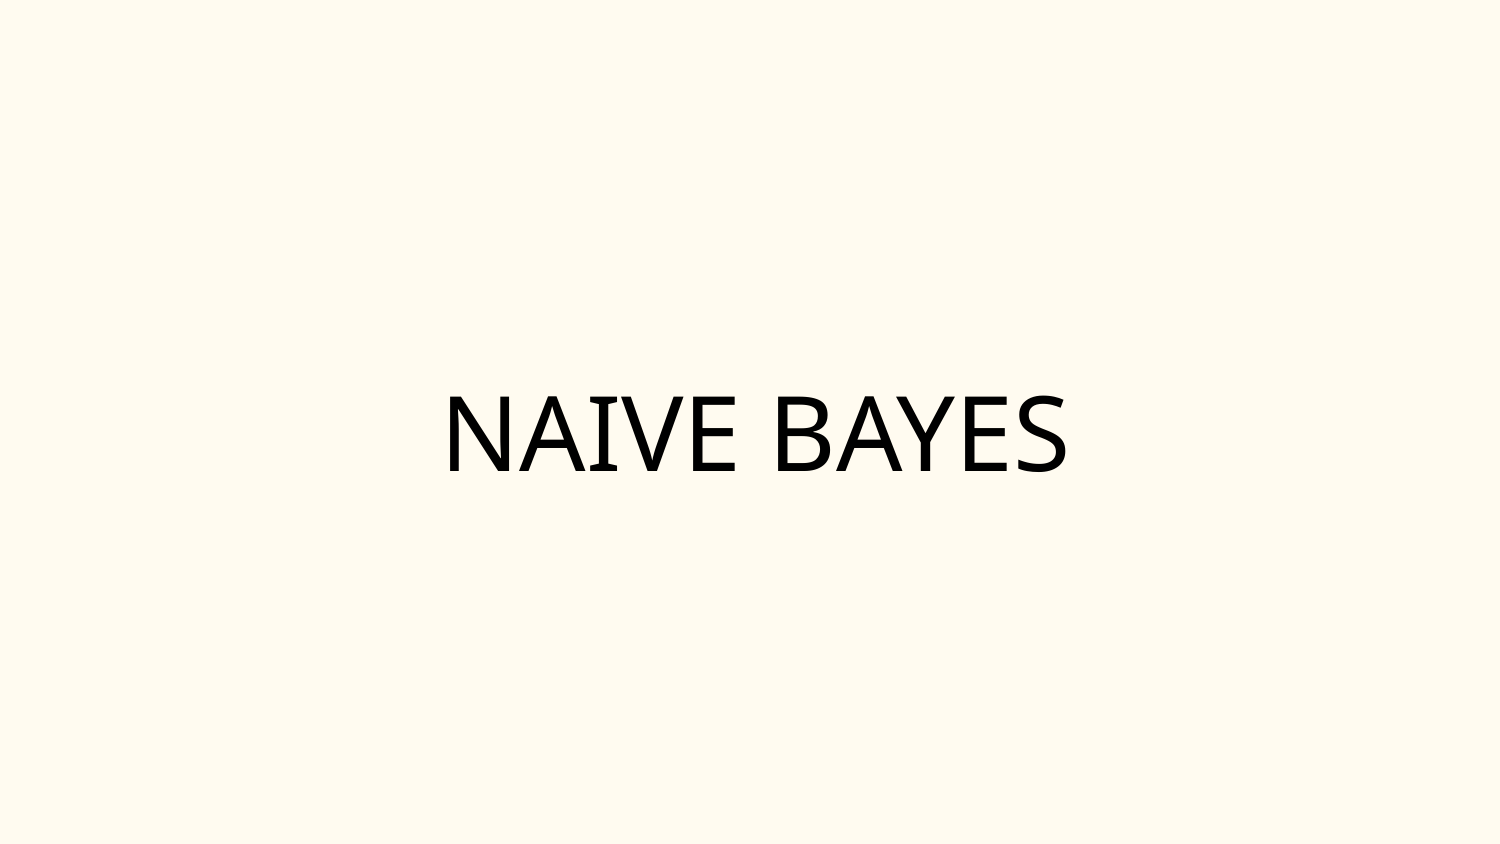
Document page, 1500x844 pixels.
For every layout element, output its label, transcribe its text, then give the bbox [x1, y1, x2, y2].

text_box NAIVE BAYES [13, 352, 1498, 508]
